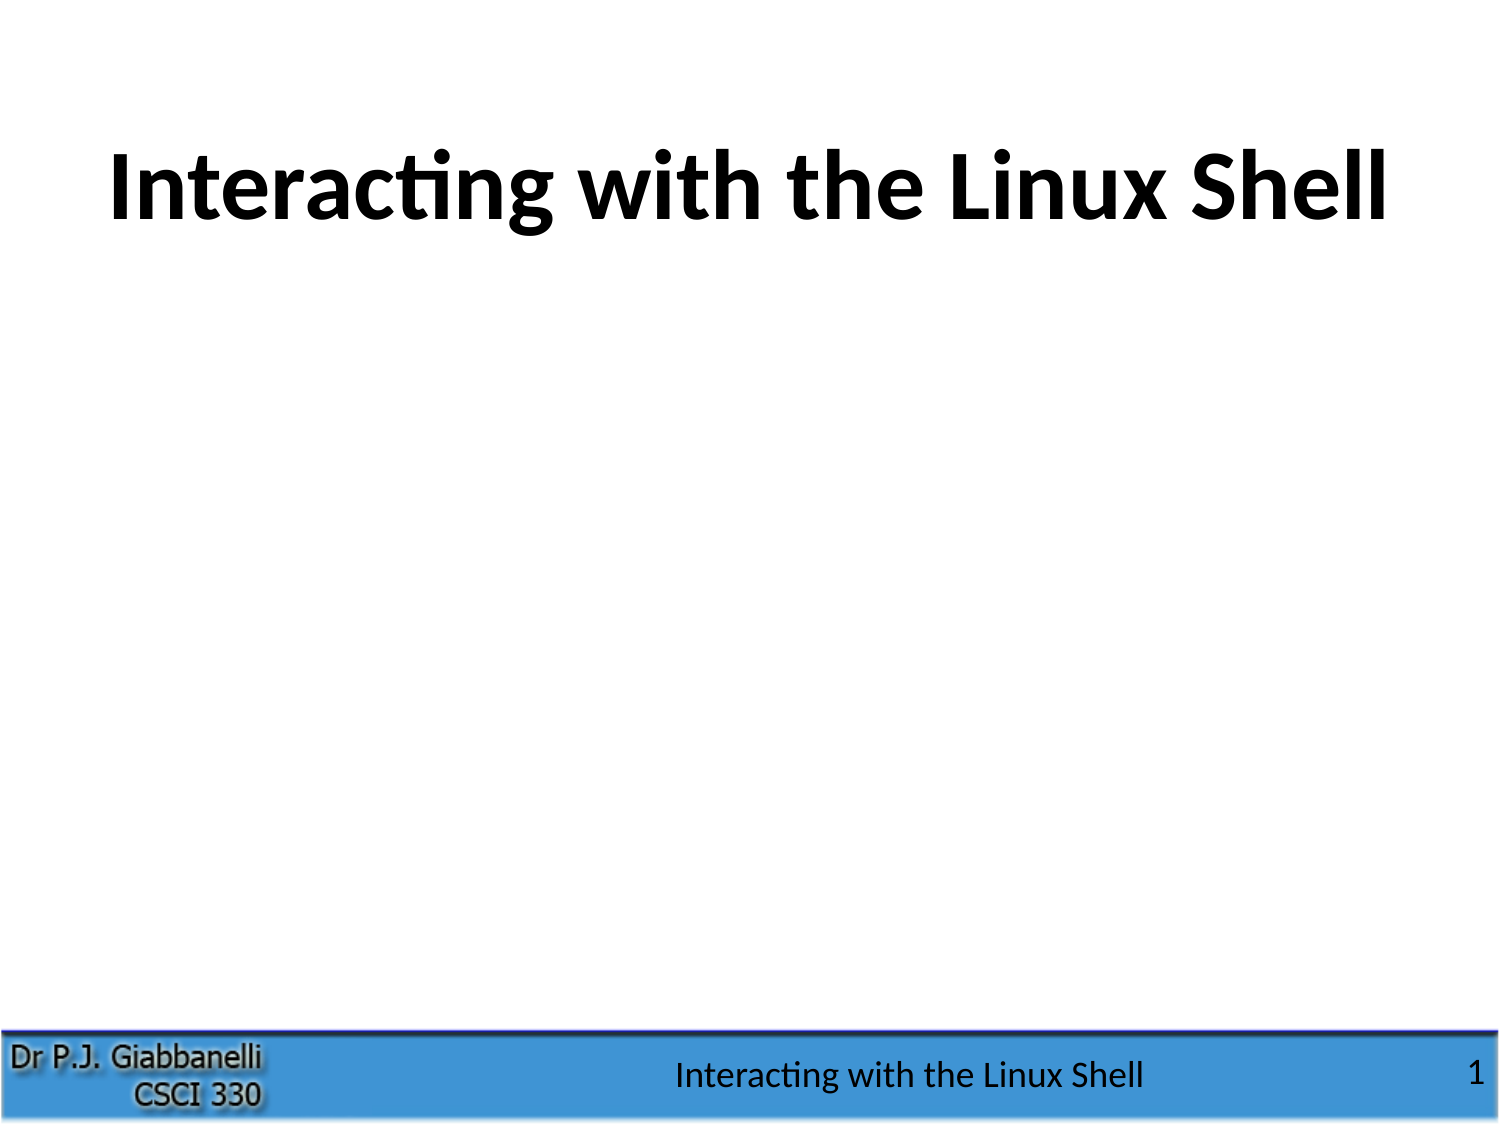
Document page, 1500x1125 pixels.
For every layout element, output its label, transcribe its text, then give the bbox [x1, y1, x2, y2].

text_box Interacting with the Linux Shell [0, 112, 1500, 248]
picture [0, 1026, 1500, 1125]
